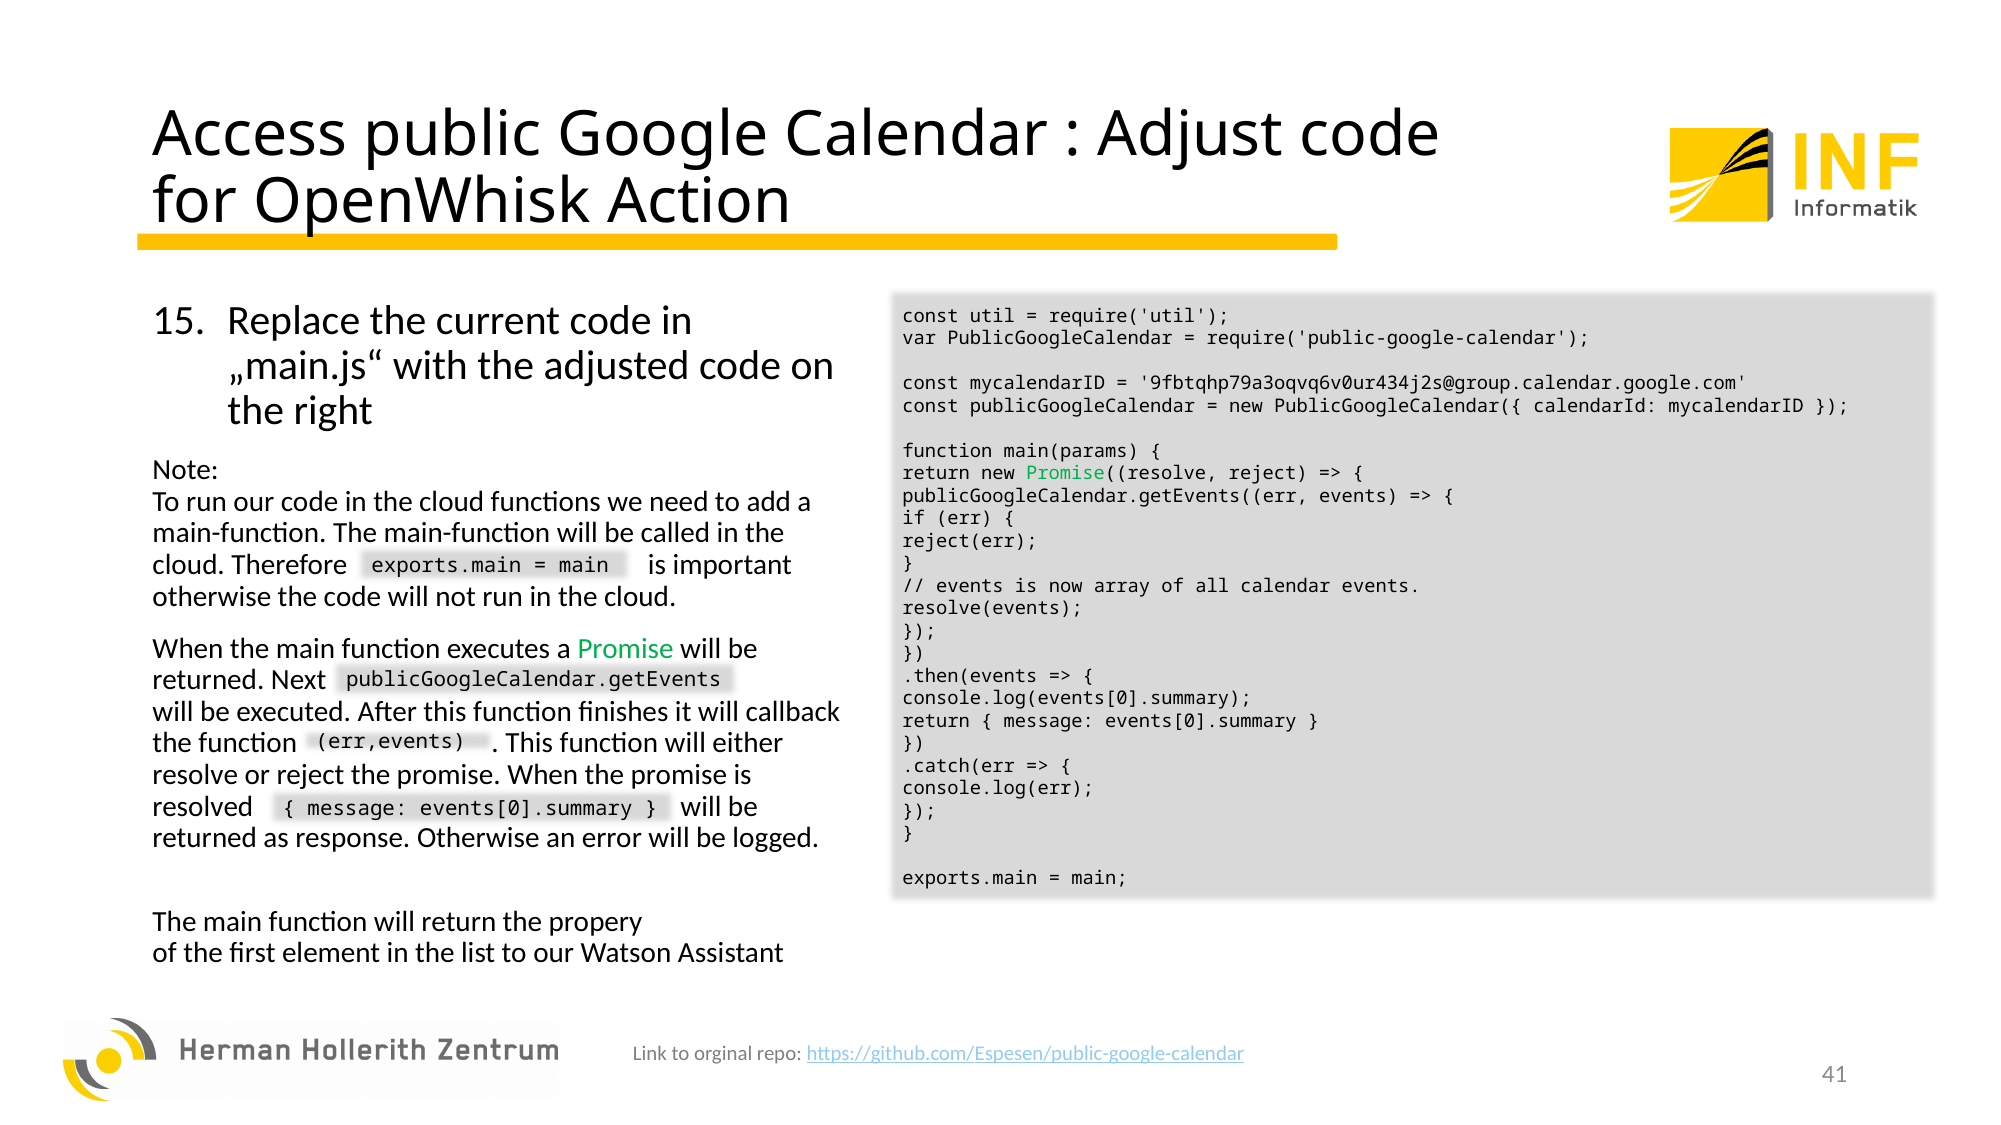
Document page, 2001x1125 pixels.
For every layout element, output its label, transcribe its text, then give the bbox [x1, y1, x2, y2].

text_box exports.main = main [334, 662, 736, 695]
text_box { message: events[0].summary } [276, 797, 668, 818]
text_box Replace the current code in „main.js“ with the adjusted code on the right Note: To run our code in the cloud functions we need to add a main-function. The main-function will be called in the cloud. Therefore is important otherwise the code will not run in the cloud. When the main function executes a Promise will be returned. Next will be executed. After this function finishes it will callback the function . This function will either resolve or reject the promise. When the promise is resolved will be returned as response. Otherwise an error will be logged. The main function will return the propery of the first element in the list to our Watson Assistant [137, 291, 873, 1002]
text_box exports.main = main [270, 790, 674, 824]
text_box (err,events) [274, 794, 670, 820]
text_box Link to orginal repo: https://github.com/Espesen/public-google-calendar [618, 1032, 1631, 1072]
text_box const util = require('util'); var PublicGoogleCalendar = require('public-google-calendar'); const mycalendarID = '9fbtqhp79a3oqvq6v0ur434j2s@group.calendar.google.com' const publicGoogleCalendar = new PublicGoogleCalendar({ calendarId: mycalendarID }); function main(params) { return new Promise((resolve, reject) => { publicGoogleCalendar.getEvents((err, events) => { if (err) { reject(err); } // events is now array of all calendar events. resolve(events); }); }) .then(events => { console.log(events[0].summary); return { message: events[0].summary } }) .catch(err => { console.log(err); }); } exports.main = main; [897, 298, 1929, 894]
picture [63, 1018, 558, 1101]
slide_number 40 [1412, 1042, 1863, 1103]
text_box publicGoogleCalendar.getEvents [338, 666, 732, 691]
text_box exports.main = main [303, 730, 493, 751]
text_box publicGoogleCalendar.getEvents [306, 733, 490, 748]
title Access public Google Calendar : Adjust code for OpenWhisk Action [137, 59, 1498, 278]
text_box (err,events) [309, 736, 487, 745]
picture [1663, 121, 1937, 228]
text_box exports.main = main [361, 550, 627, 578]
